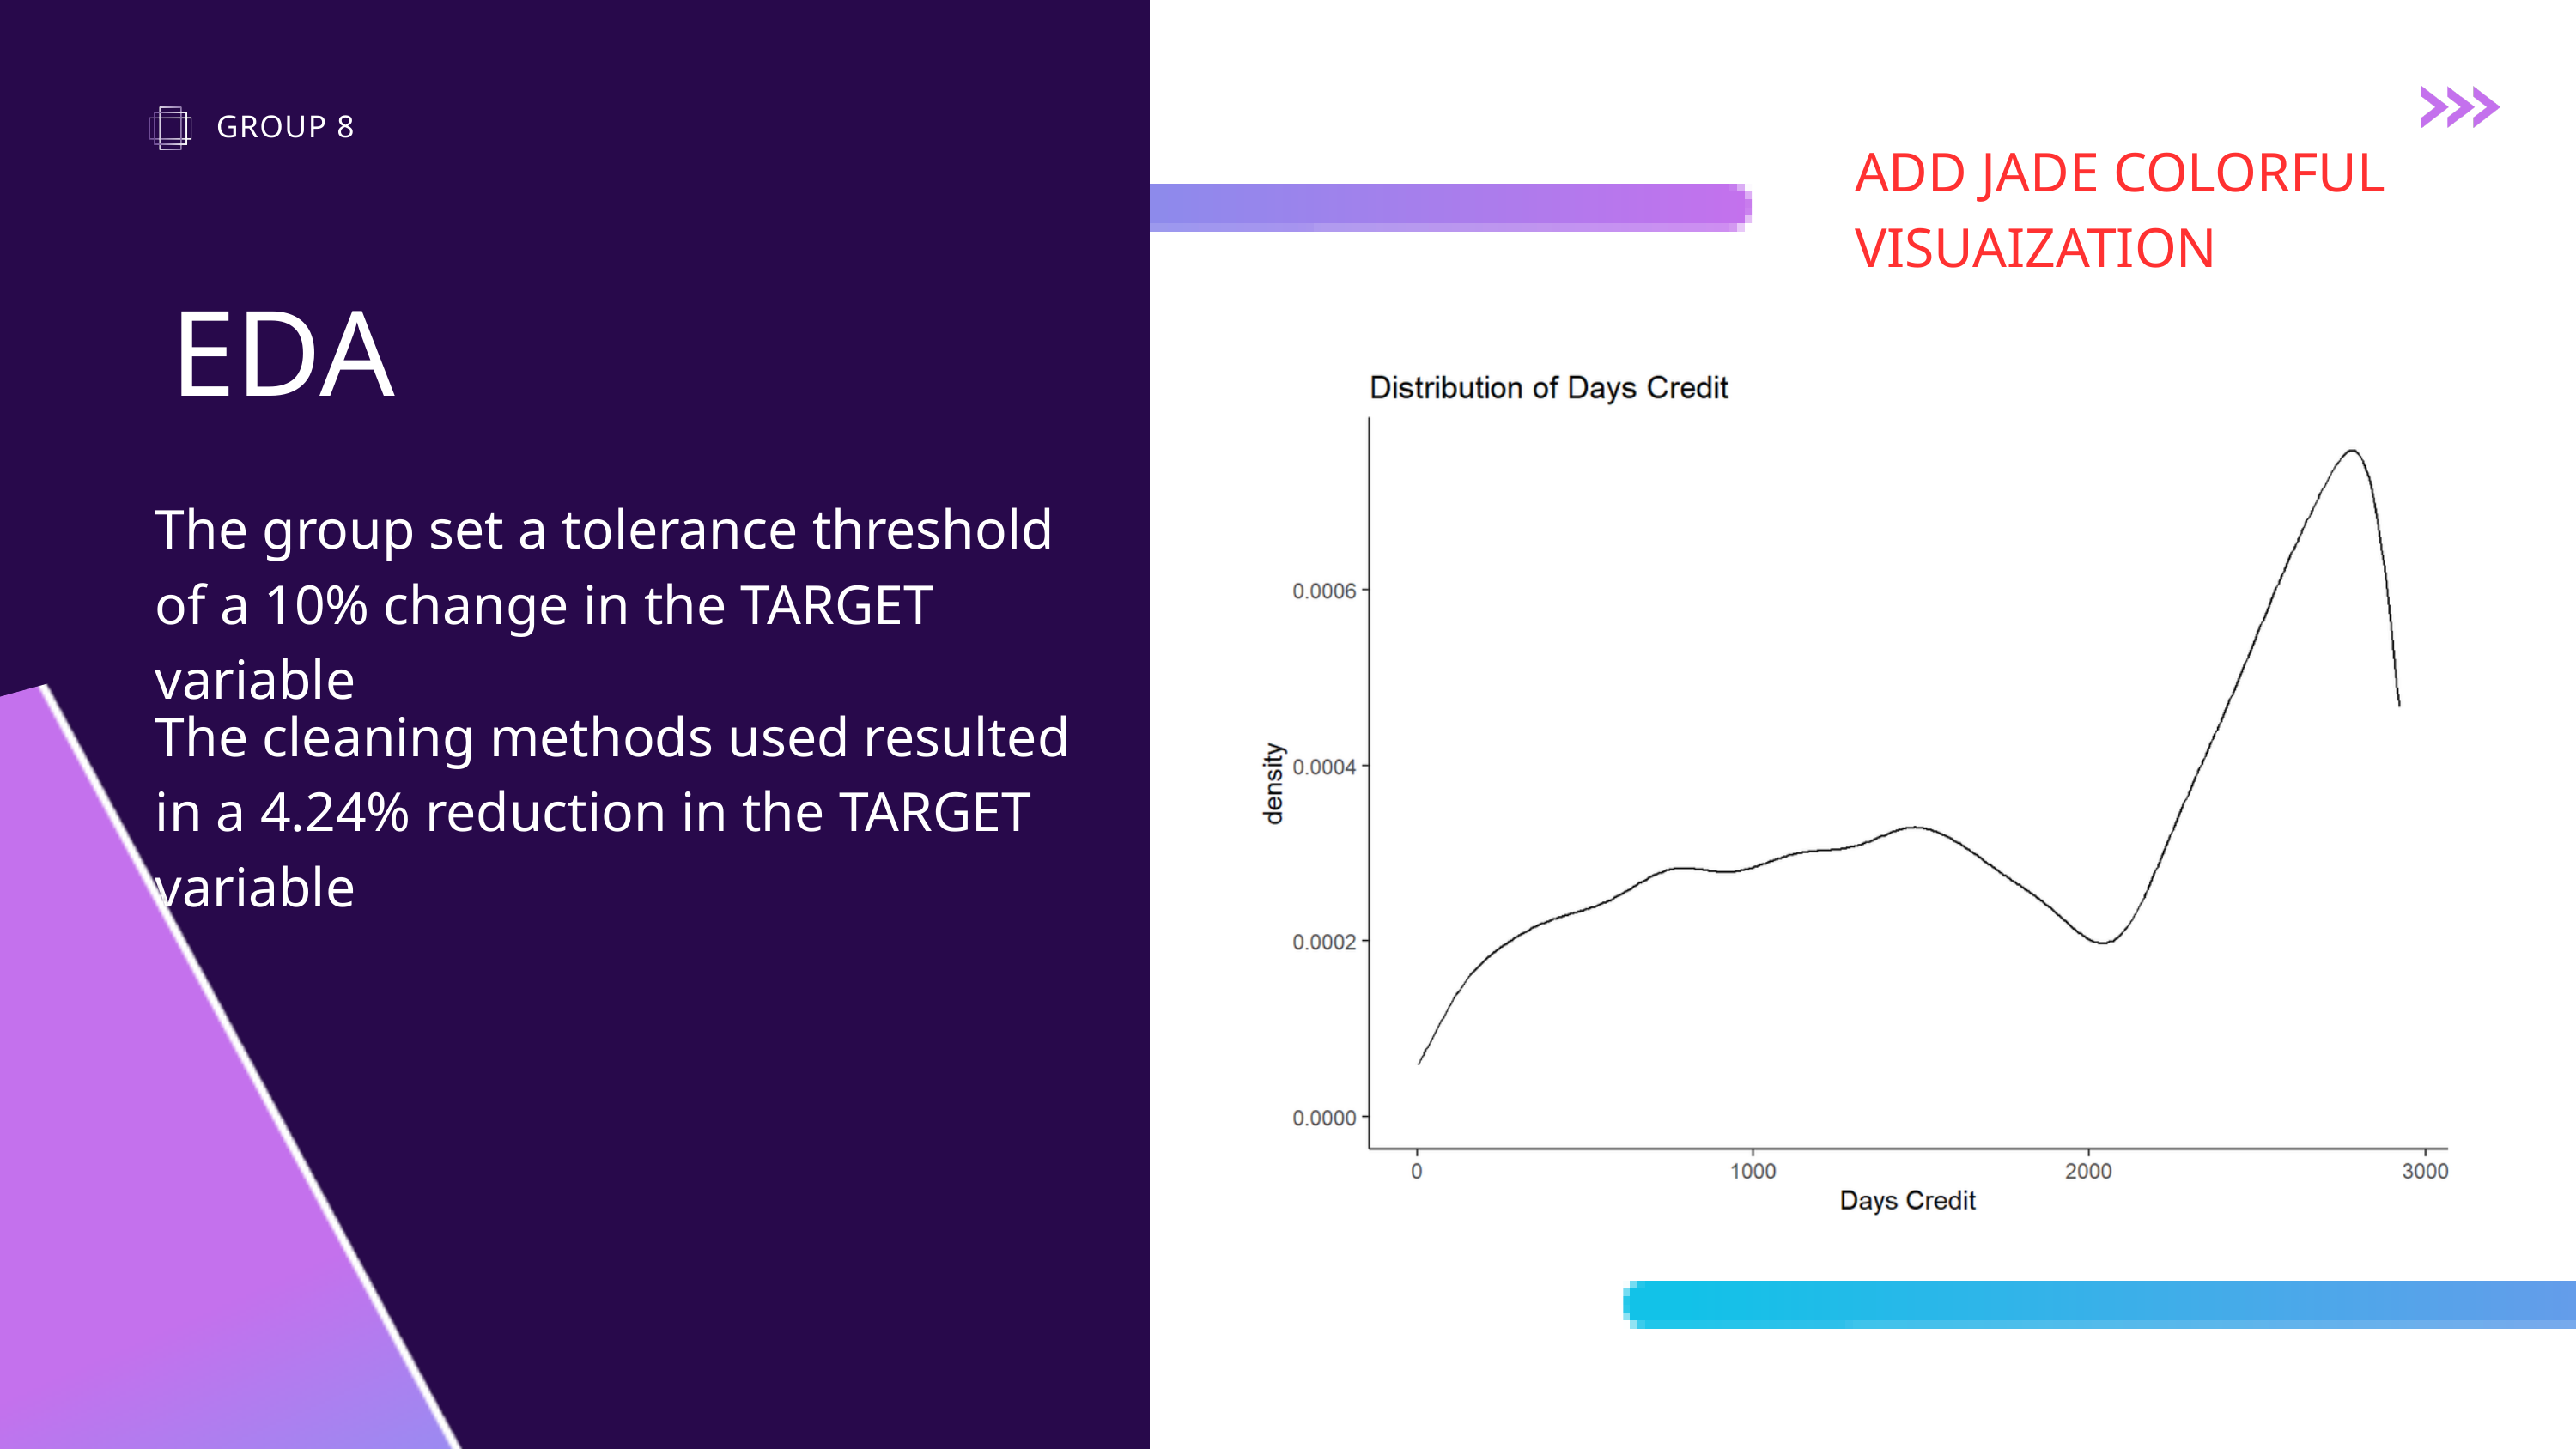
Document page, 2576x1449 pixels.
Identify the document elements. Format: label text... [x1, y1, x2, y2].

text_box ADD JADE COLORFUL VISUAIZATION [1855, 127, 2576, 278]
text_box [2421, 86, 2500, 127]
text_box [1623, 1281, 2576, 1329]
text_box [1249, 361, 2462, 1228]
text_box [1153, 184, 1753, 232]
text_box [0, 0, 1151, 1449]
